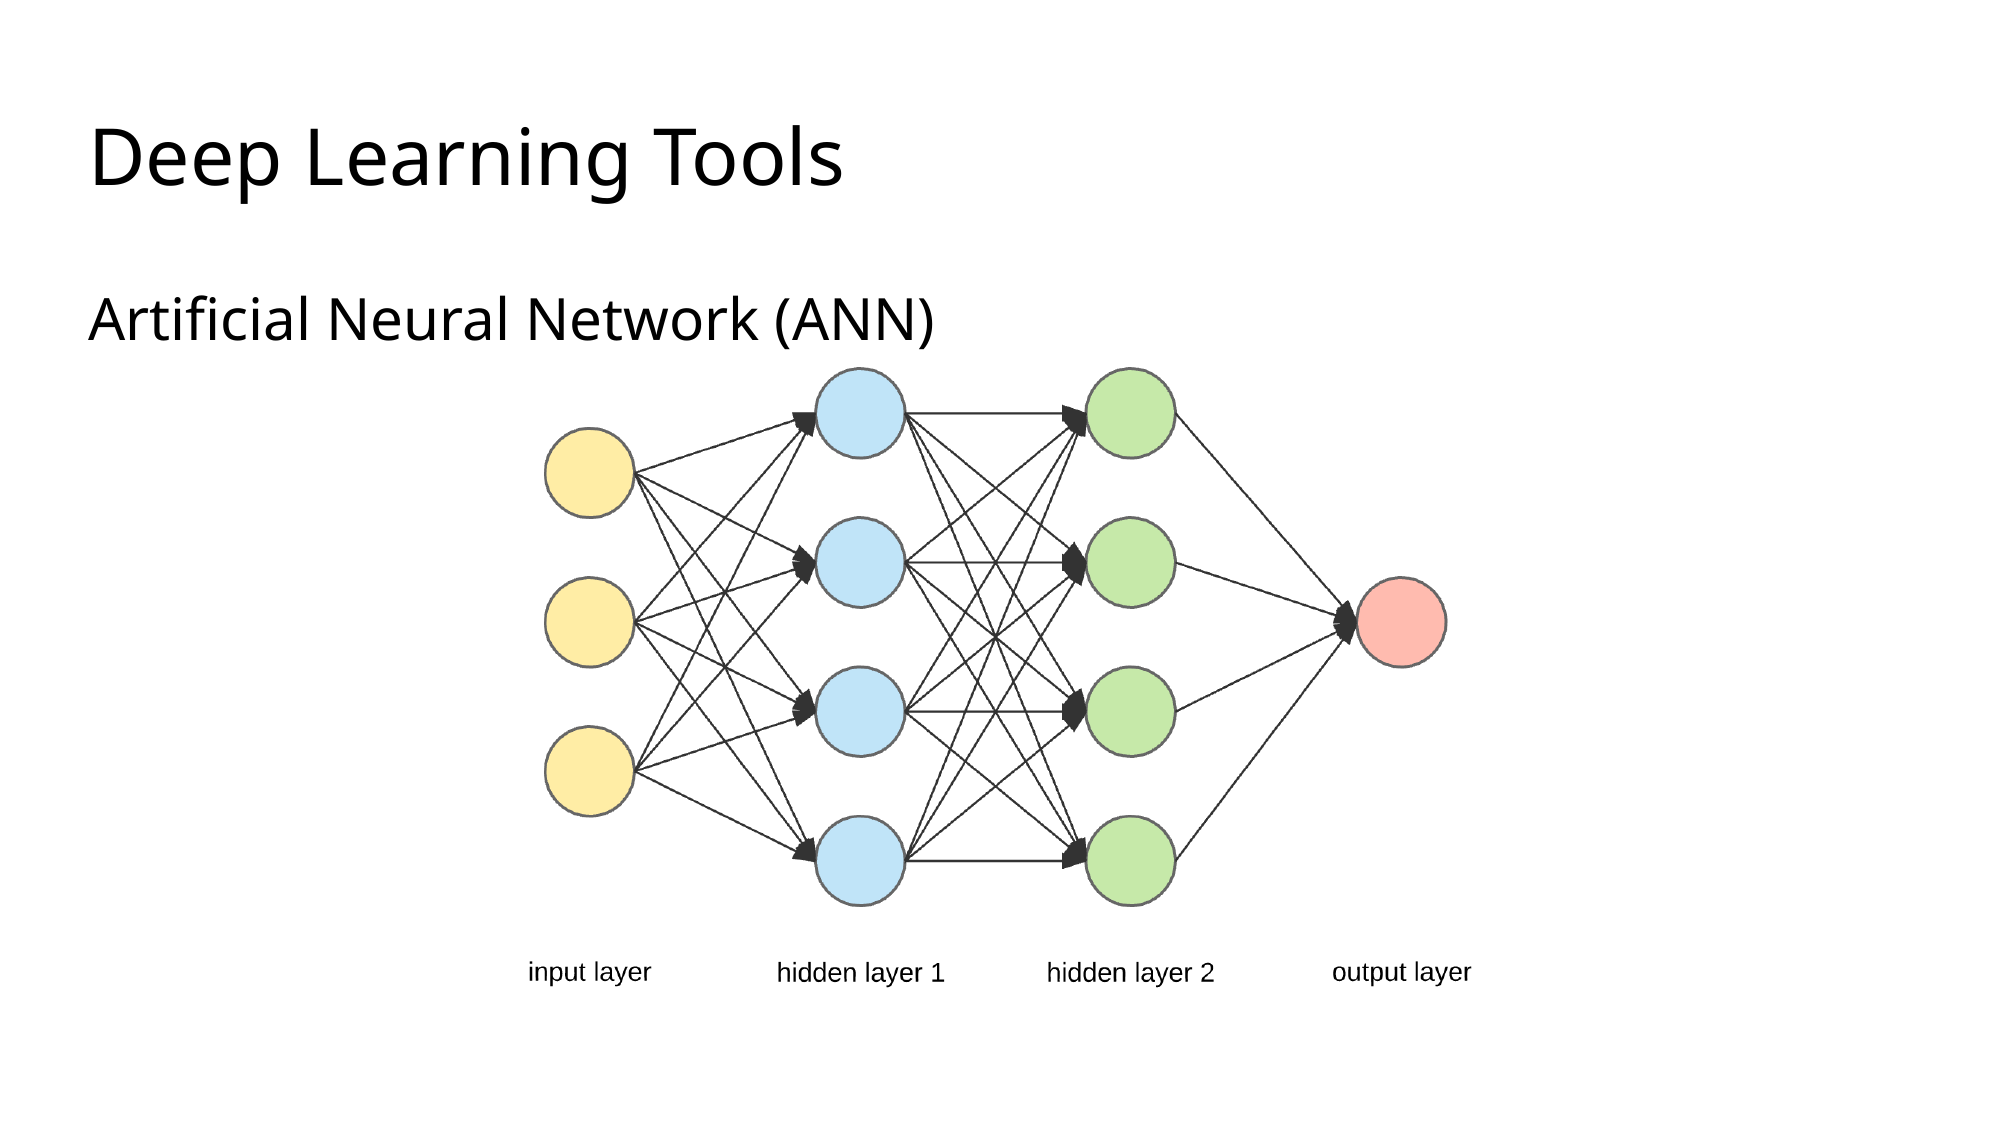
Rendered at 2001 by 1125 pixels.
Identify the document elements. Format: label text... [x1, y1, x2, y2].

list Artificial Neural Network (ANN) [68, 269, 1932, 1000]
picture [509, 357, 1491, 1000]
title Deep Learning Tools [68, 97, 1932, 223]
